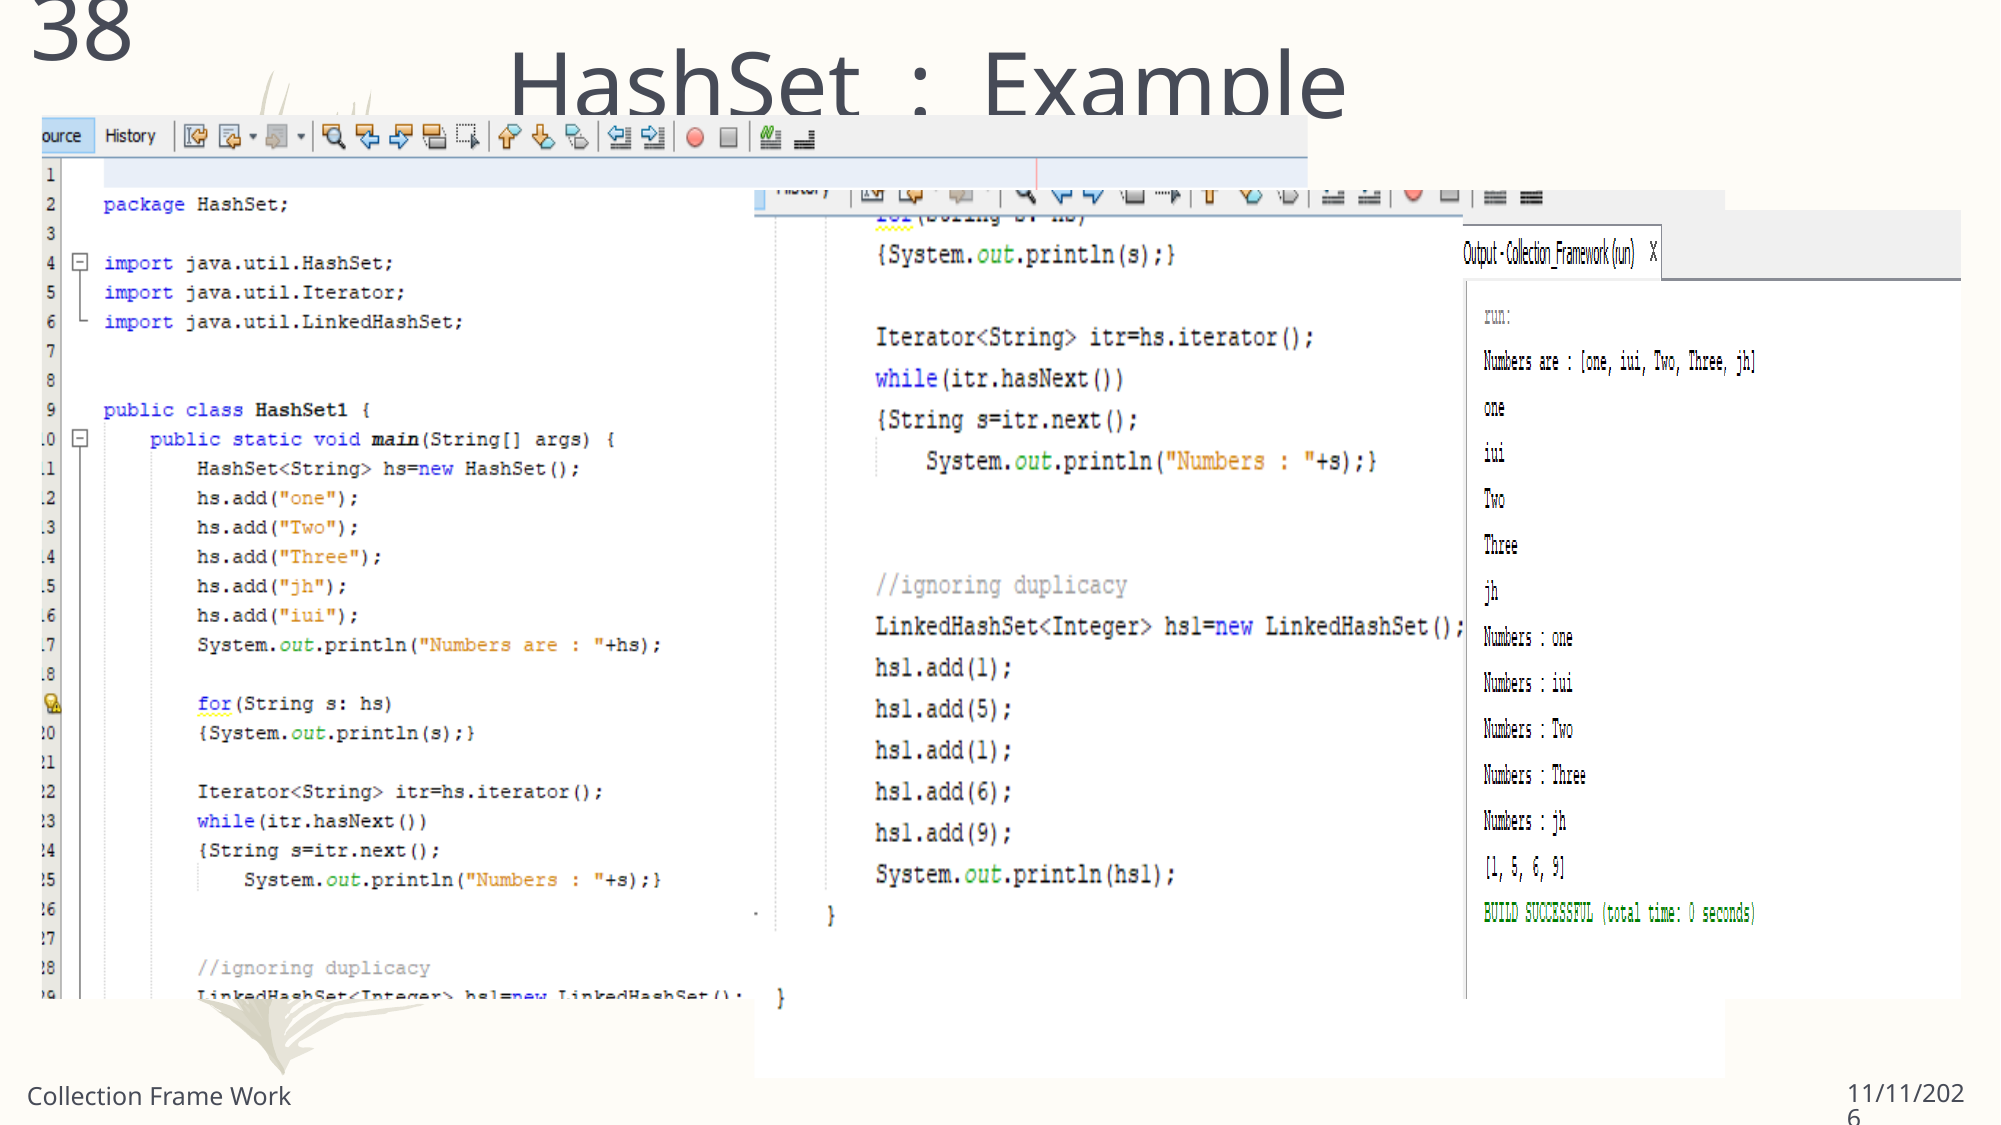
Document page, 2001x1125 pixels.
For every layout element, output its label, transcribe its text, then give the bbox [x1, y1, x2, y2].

title HashSet : Example [490, 23, 1930, 163]
footer Collection Frame Work [11, 1077, 349, 1114]
picture [41, 115, 1962, 1079]
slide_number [1831, 1074, 1993, 1115]
slide_number 38 [13, 10, 150, 102]
